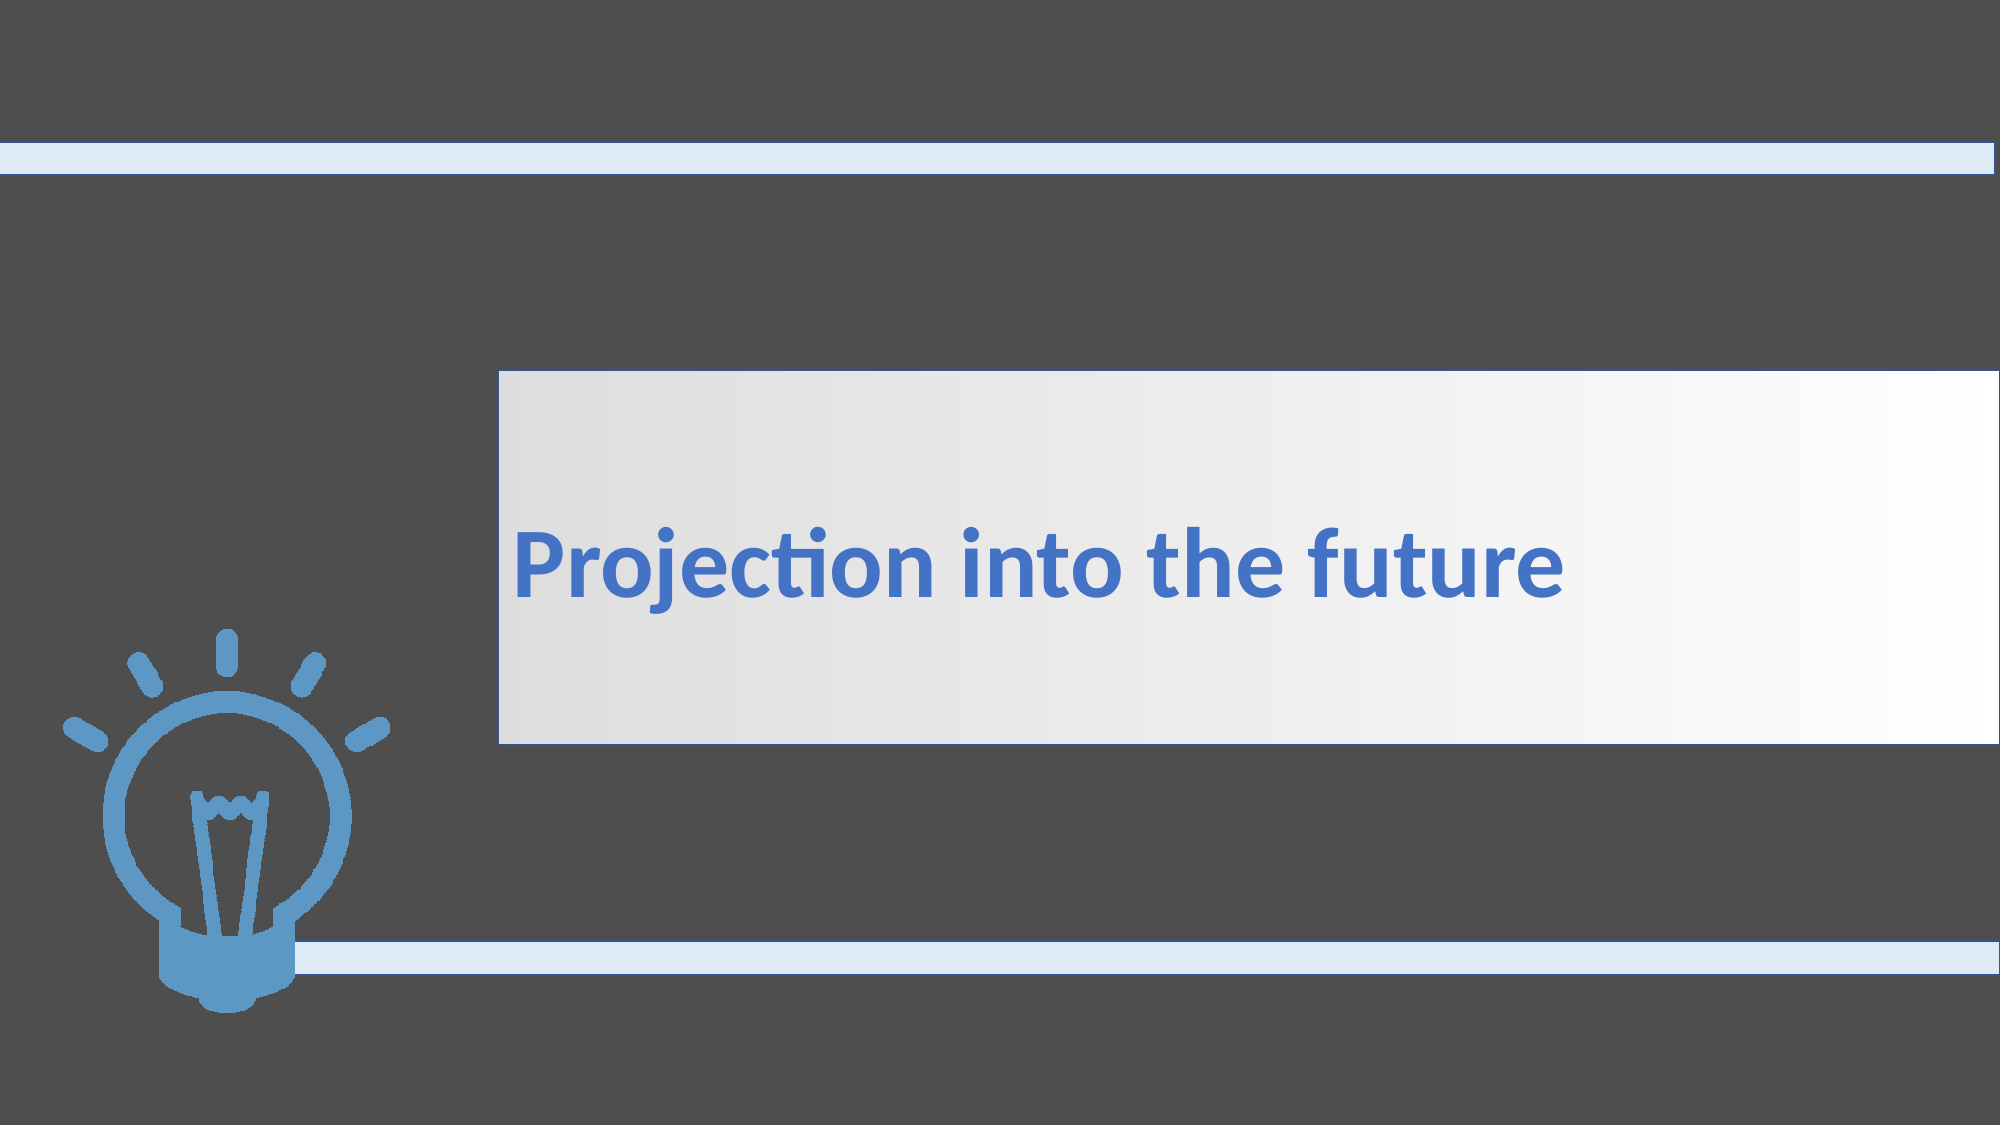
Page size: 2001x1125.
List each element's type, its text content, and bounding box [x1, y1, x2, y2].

text_box [0, 141, 1996, 176]
picture [0, 591, 453, 1045]
text_box Projection into the future [497, 369, 2000, 746]
text_box [453, 940, 2000, 976]
